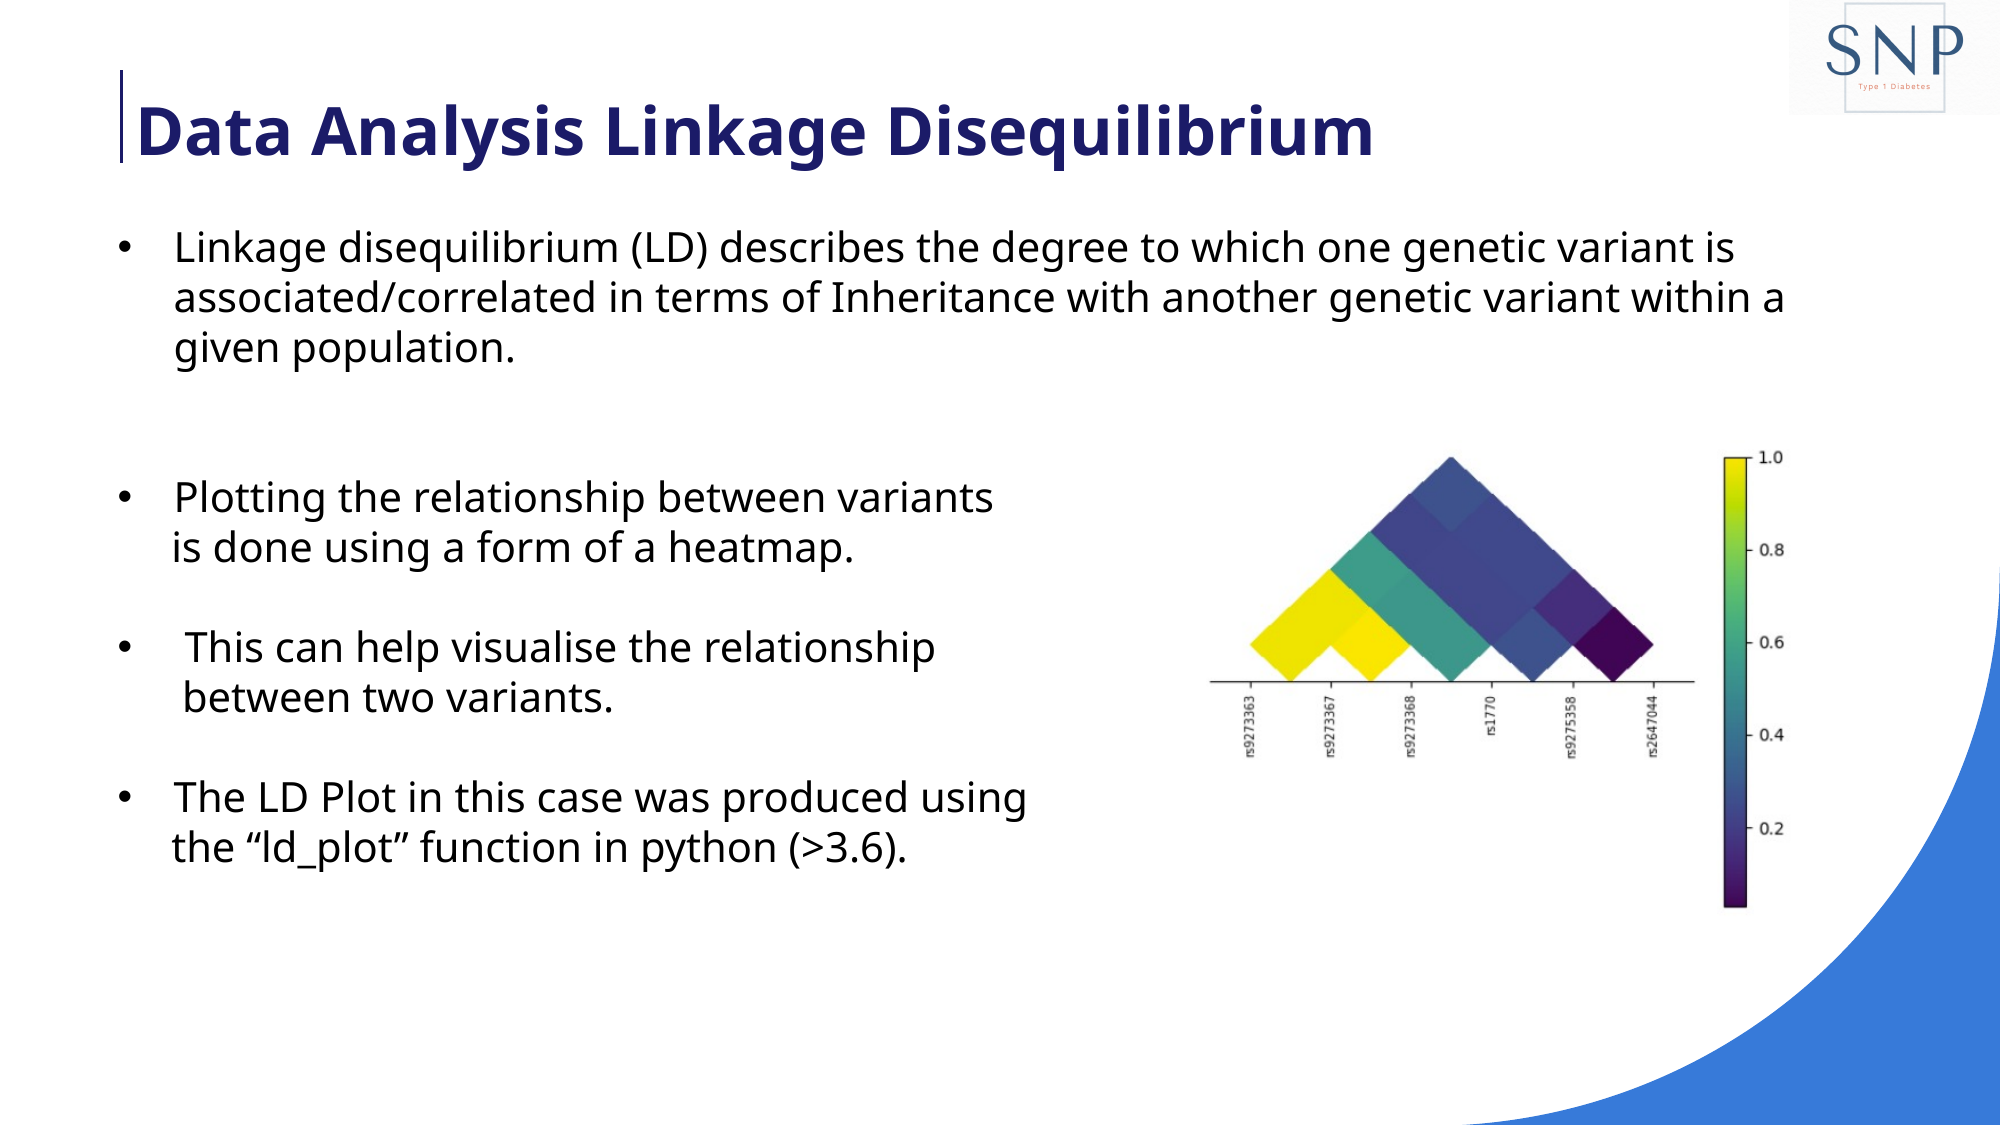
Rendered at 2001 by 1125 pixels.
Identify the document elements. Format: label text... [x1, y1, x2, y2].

picture [1189, 434, 1864, 917]
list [1789, 0, 2000, 115]
text_box Linkage disequilibrium (LD) describes the degree to which one genetic variant is associated/correlated in terms of Inheritance with another genetic variant within a given population. Plotting the relationship between variants is done using a form of a heatmap. This can help visualise the relationship between two variants. The LD Plot in this case was produced using the “ld_plot” function in python (>3.6). [102, 213, 1889, 1079]
title Data Analysis Linkage Disequilibrium [102, 62, 1716, 177]
